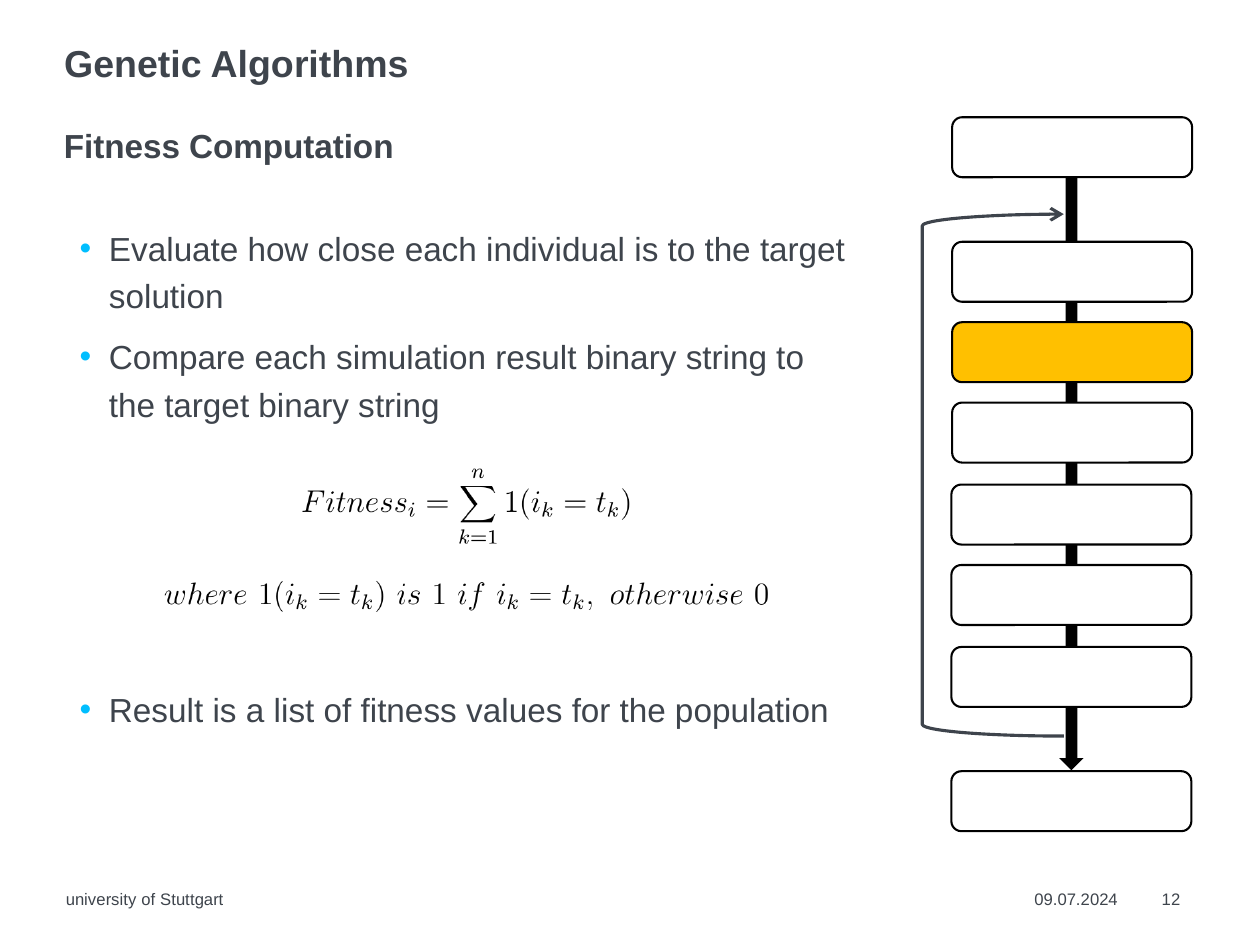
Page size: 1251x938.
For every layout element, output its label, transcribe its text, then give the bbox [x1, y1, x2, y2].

text_box [1065, 464, 1078, 483]
text_box [1065, 303, 1078, 321]
picture [157, 445, 777, 625]
title Genetic Algorithms [64, 44, 1186, 91]
text_box [1064, 563, 1193, 626]
text_box [1064, 483, 1193, 546]
text_box [1064, 321, 1194, 384]
text_box [1064, 401, 1194, 464]
text_box [950, 770, 1193, 833]
text_box [922, 206, 1064, 737]
slide_number 12 [1161, 888, 1198, 909]
footer university of Stuttgart [65, 888, 893, 909]
text_box Evaluate how close each individual is to the target solution Compare each simulation result binary string to the target binary string Result is a list of fitness values for the population [79, 219, 854, 729]
text_box [951, 116, 1194, 179]
text_box [1065, 179, 1078, 240]
text_box [1065, 546, 1078, 563]
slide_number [1034, 888, 1133, 909]
text_box [1059, 708, 1084, 770]
list Fitness Computation [63, 117, 1186, 163]
text_box [1064, 645, 1193, 708]
text_box [1065, 384, 1078, 401]
text_box [1064, 240, 1194, 303]
text_box [1065, 626, 1078, 645]
